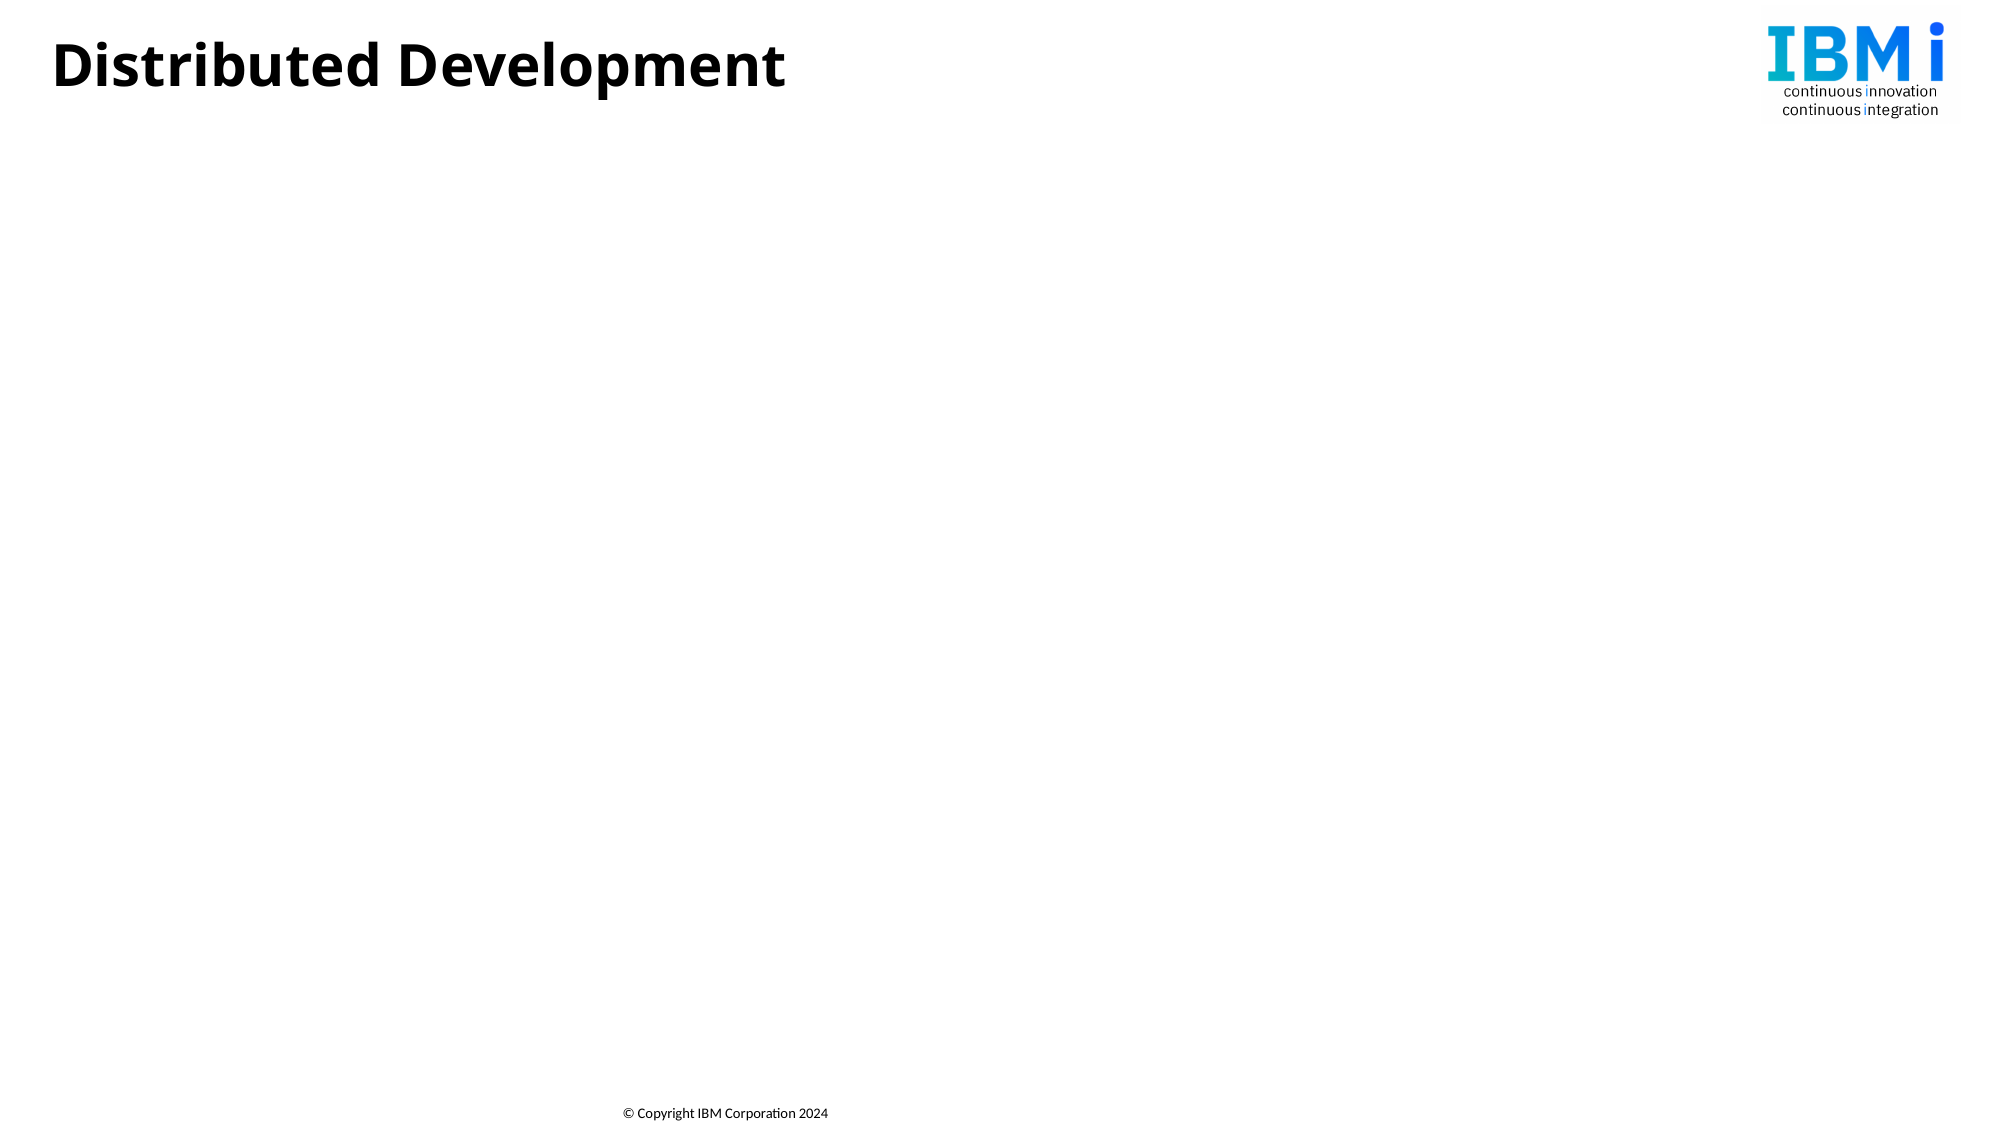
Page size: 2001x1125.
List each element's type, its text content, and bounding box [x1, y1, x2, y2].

picture [1761, 5, 1961, 124]
title Distributed Development [51, 36, 1721, 101]
